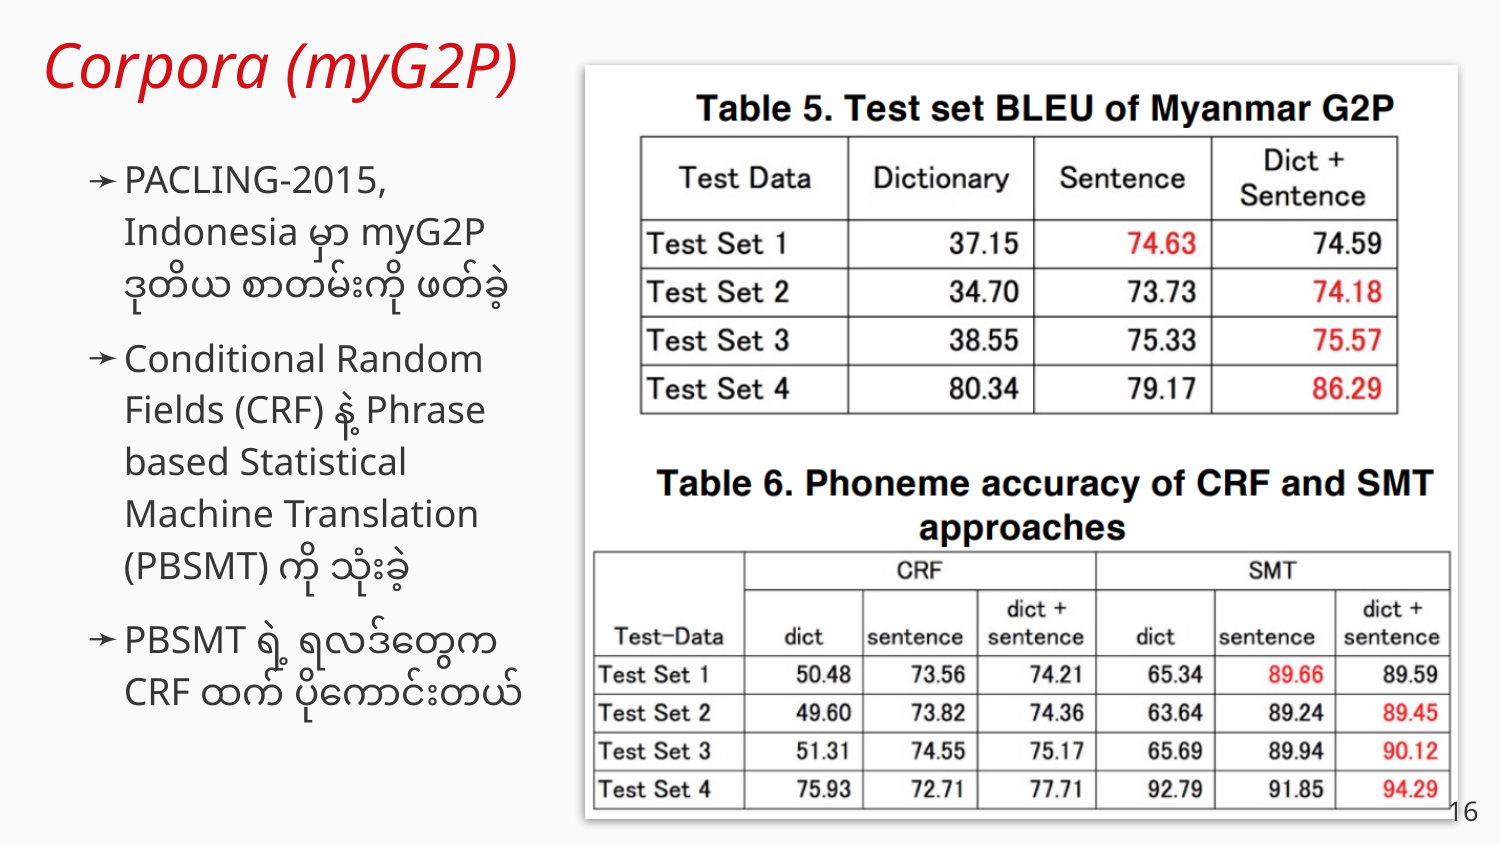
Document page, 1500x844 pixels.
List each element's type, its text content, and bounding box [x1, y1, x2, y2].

list PACLING-2015, Indonesia မှာ myG2P ဒုတိယ စာတမ်းကို ဖတ်ခဲ့ Conditional Random Fields (CRF) နဲ့ Phrase based Statistical Machine Translation (PBSMT) ကို သုံးခဲ့ PBSMT ရဲ့ ရလဒ်တွေက CRF ထက် ပိုကောင်းတယ် [71, 134, 572, 812]
slide_number ‹#› [1403, 779, 1494, 844]
title Corpora (myG2P) [41, 34, 986, 176]
picture [584, 65, 1459, 819]
